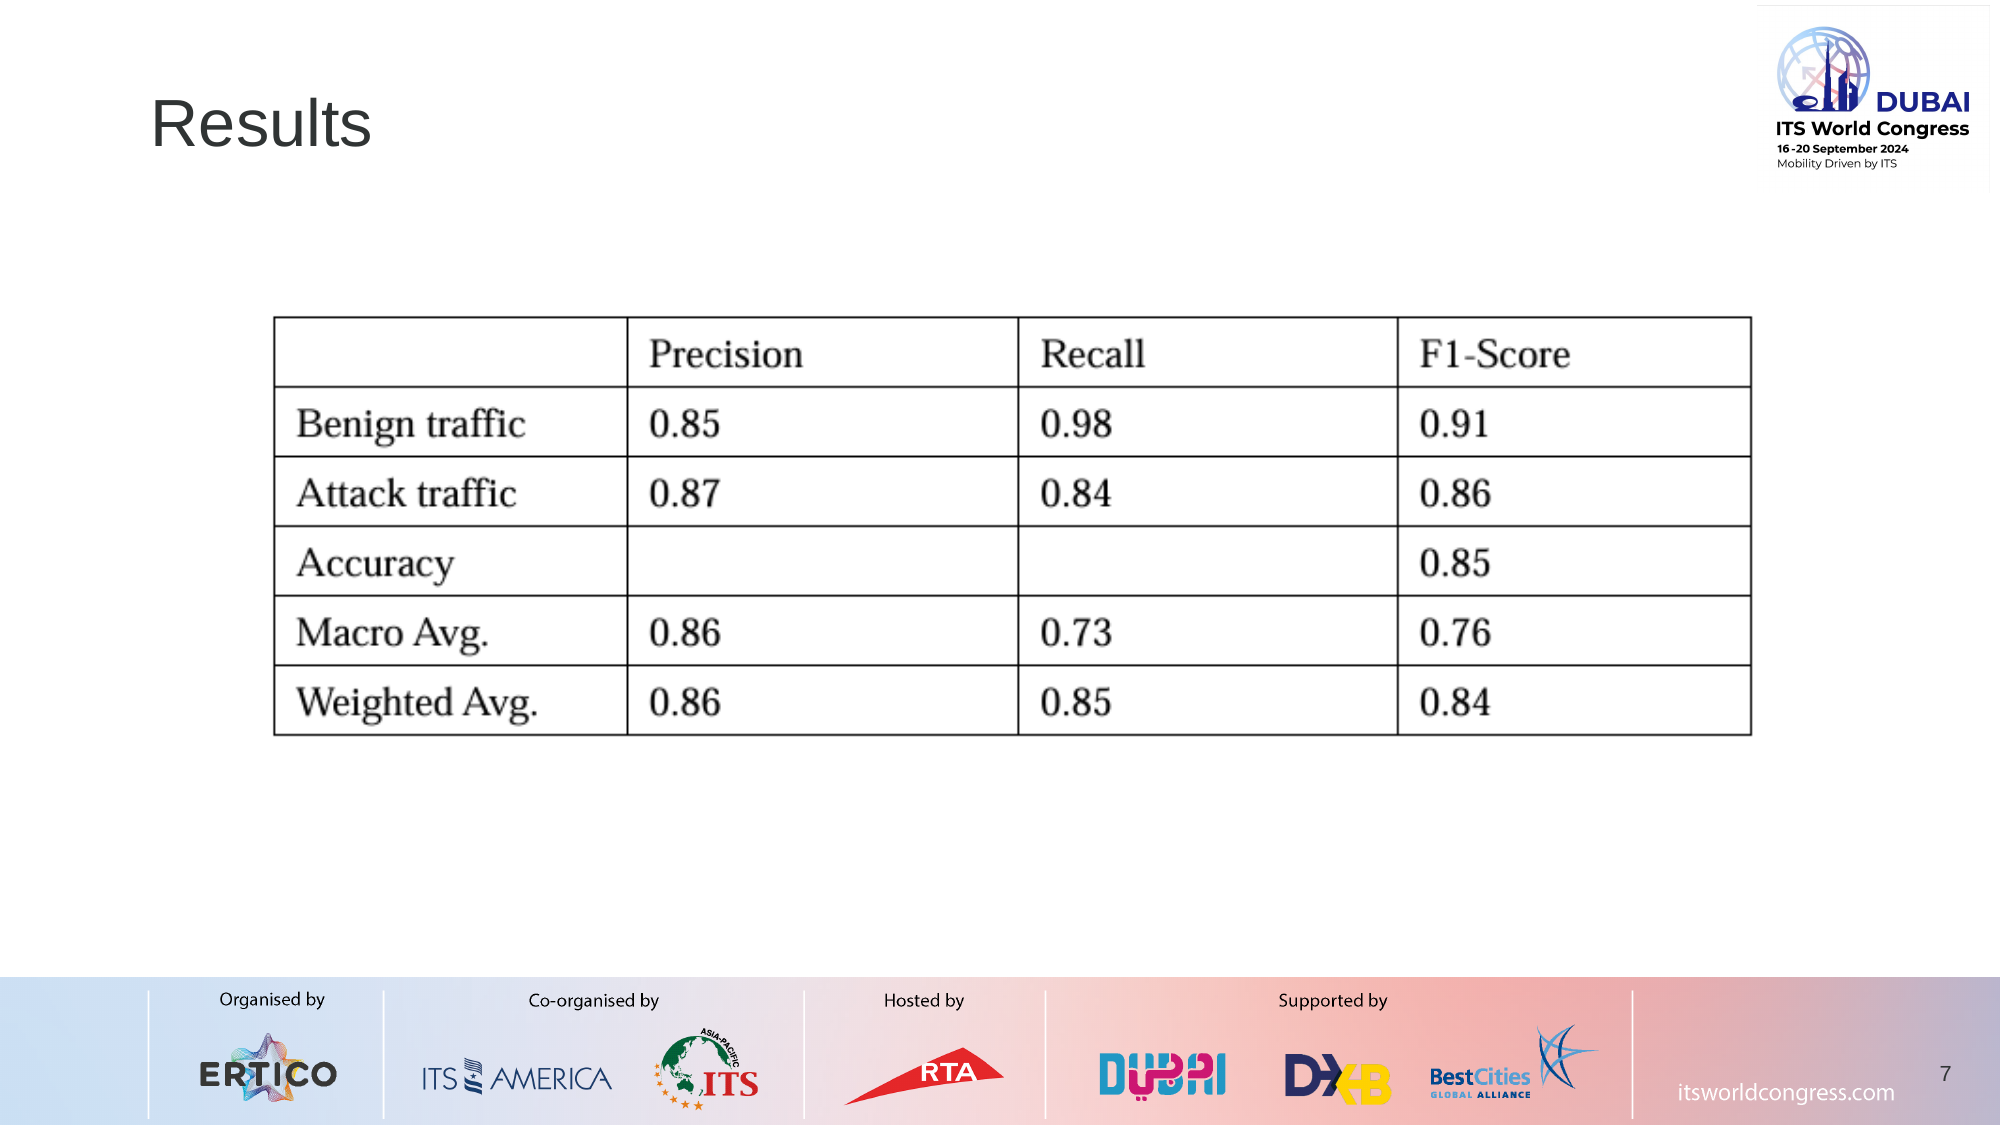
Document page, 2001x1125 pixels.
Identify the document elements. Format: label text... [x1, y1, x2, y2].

picture [1757, 5, 1990, 193]
title Results [135, 81, 1668, 211]
picture [255, 298, 1775, 757]
picture [0, 977, 2000, 1125]
slide_number 7 [1516, 1042, 1967, 1103]
